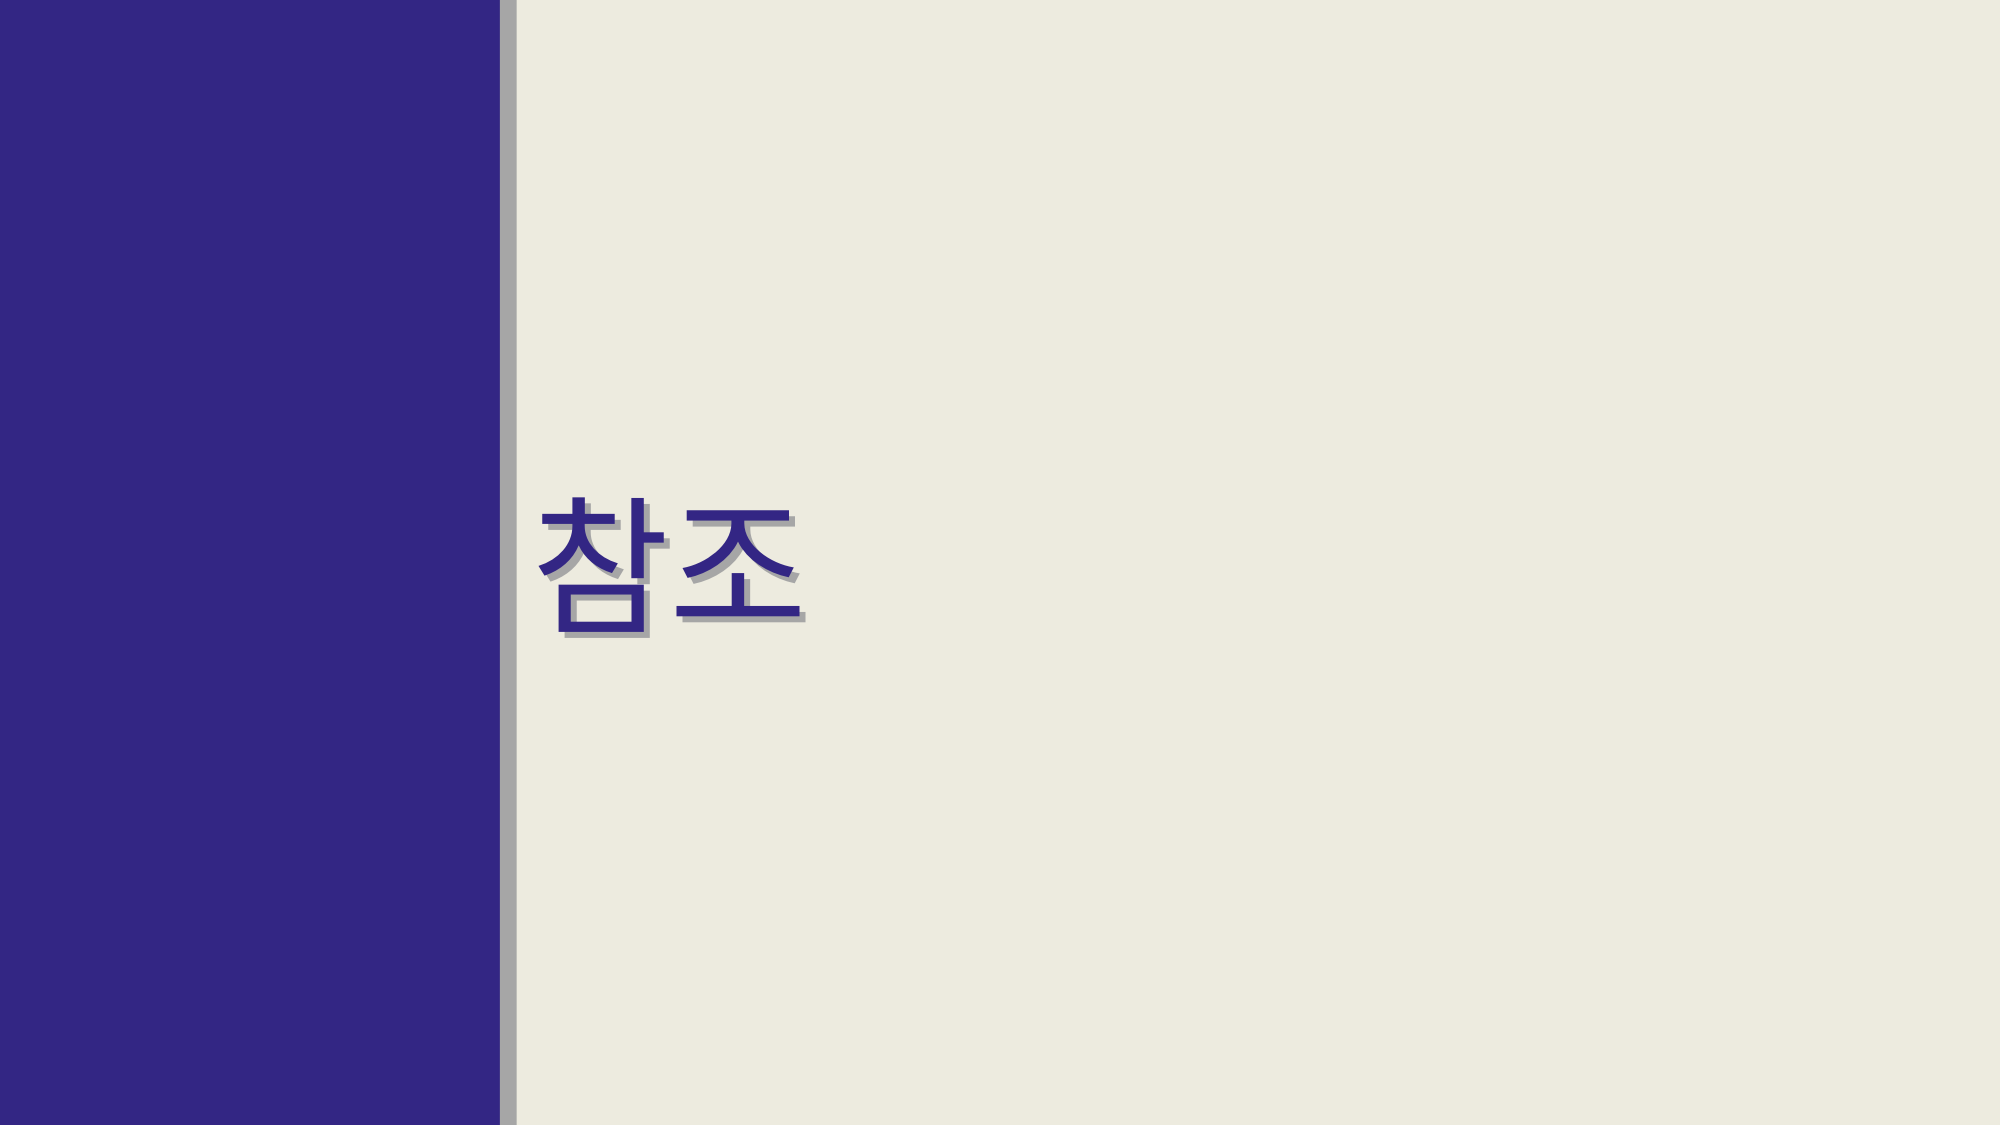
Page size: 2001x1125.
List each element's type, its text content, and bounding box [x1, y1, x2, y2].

text_box [0, 0, 499, 1125]
text_box 참조 [522, 478, 1491, 660]
text_box [499, 0, 518, 1125]
text_box 참조 [516, 472, 1484, 653]
